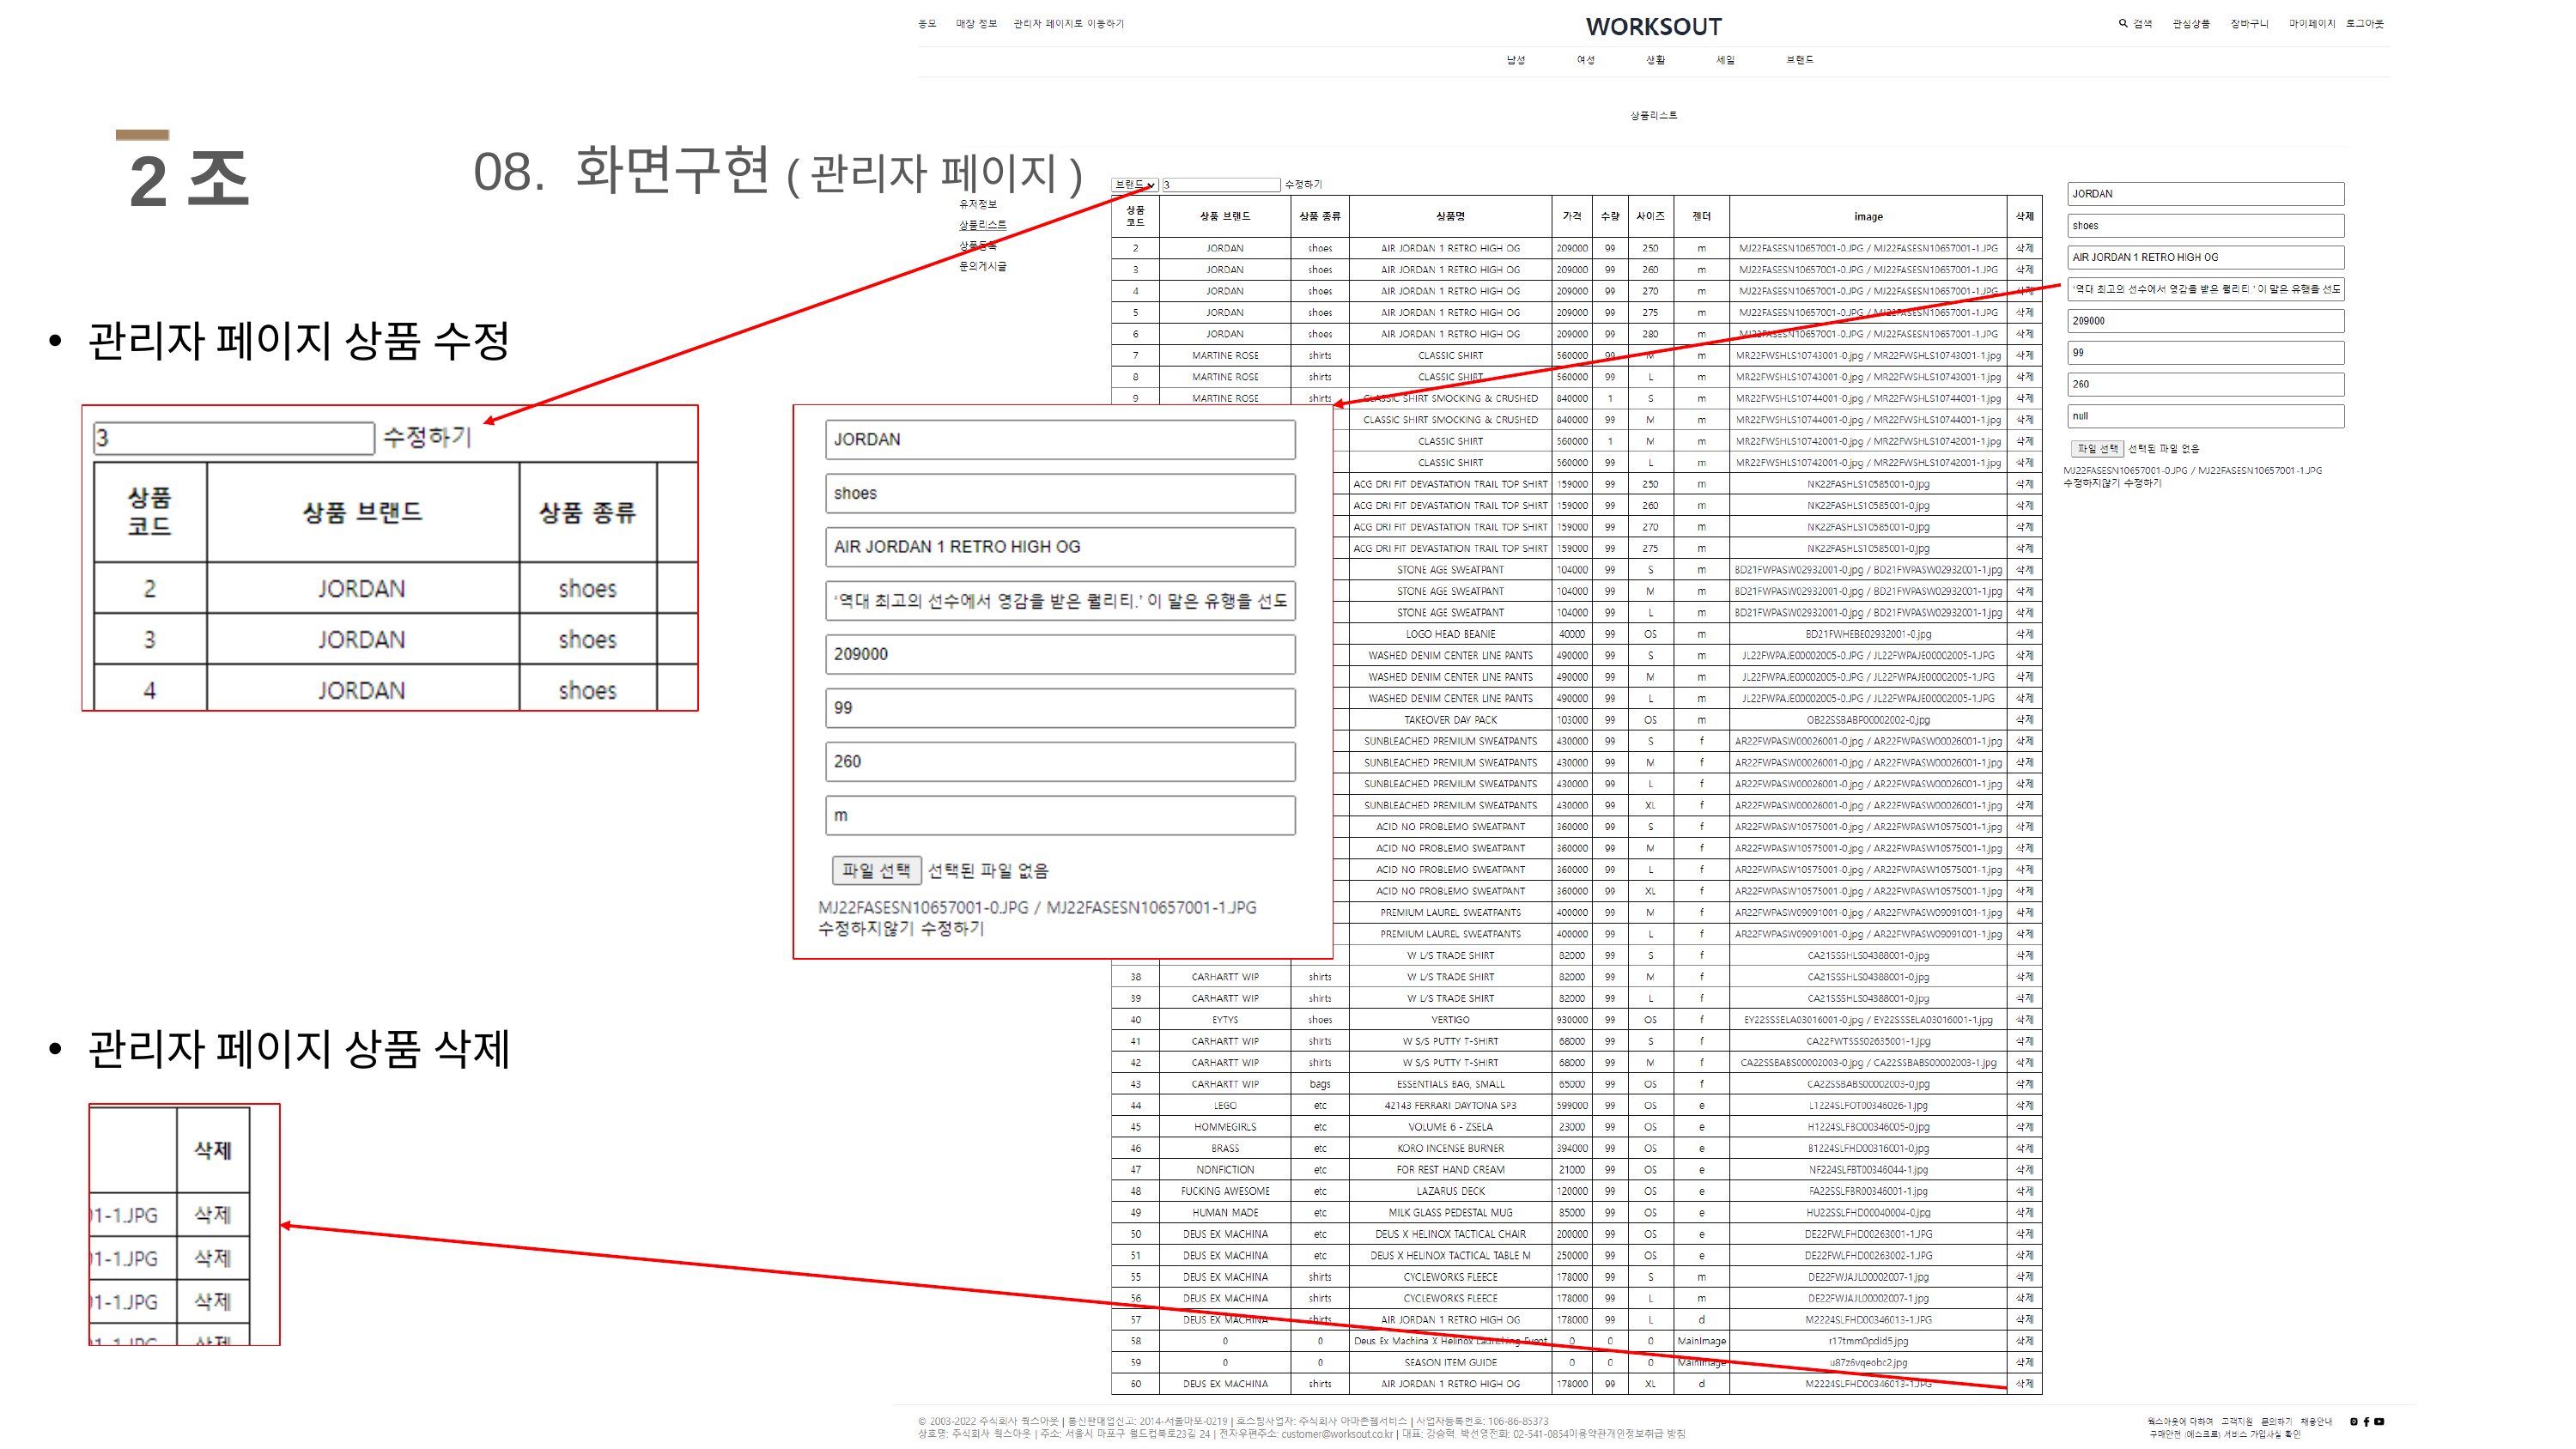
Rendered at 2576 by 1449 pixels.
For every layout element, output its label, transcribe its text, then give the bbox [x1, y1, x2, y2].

text_box 관리자 페이지 상품 수정 [34, 307, 478, 373]
picture [89, 1104, 280, 1346]
text_box 08. 화면구현 [460, 130, 887, 208]
text_box (관리자 페이지) [772, 141, 887, 185]
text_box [278, 1224, 2008, 1389]
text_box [1332, 284, 2062, 406]
text_box 관리자 페이지 상품 삭제 [34, 1016, 698, 1082]
picture [793, 0, 2415, 1449]
picture [116, 130, 170, 141]
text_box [483, 186, 1151, 424]
text_box 2조 [116, 128, 576, 227]
picture [82, 405, 698, 711]
